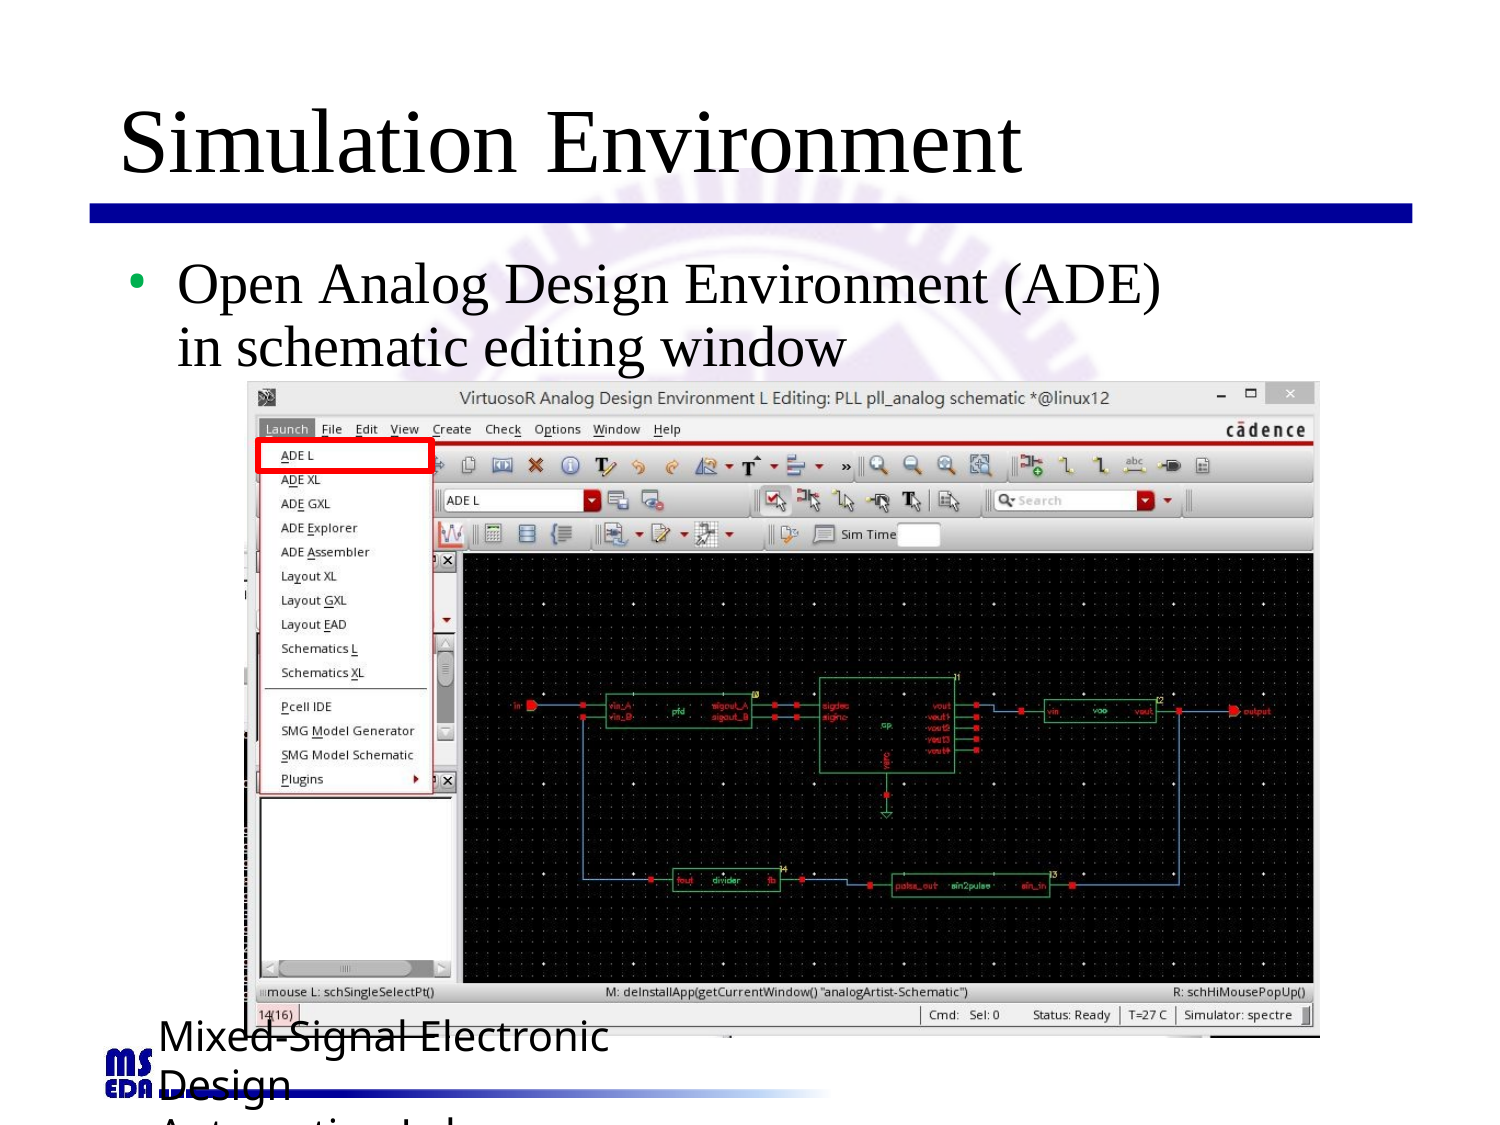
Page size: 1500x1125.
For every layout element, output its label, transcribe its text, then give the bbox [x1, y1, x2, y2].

footer Mixed-Signal Electronic Design Automation Lab. [155, 1012, 737, 1125]
title Simulation Environment [115, 78, 1024, 269]
picture [103, 1046, 155, 1099]
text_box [243, 380, 1321, 1038]
text_box Open Analog Design Environment (ADE) in schematic editing window [124, 242, 1221, 378]
picture [737, 1089, 831, 1098]
